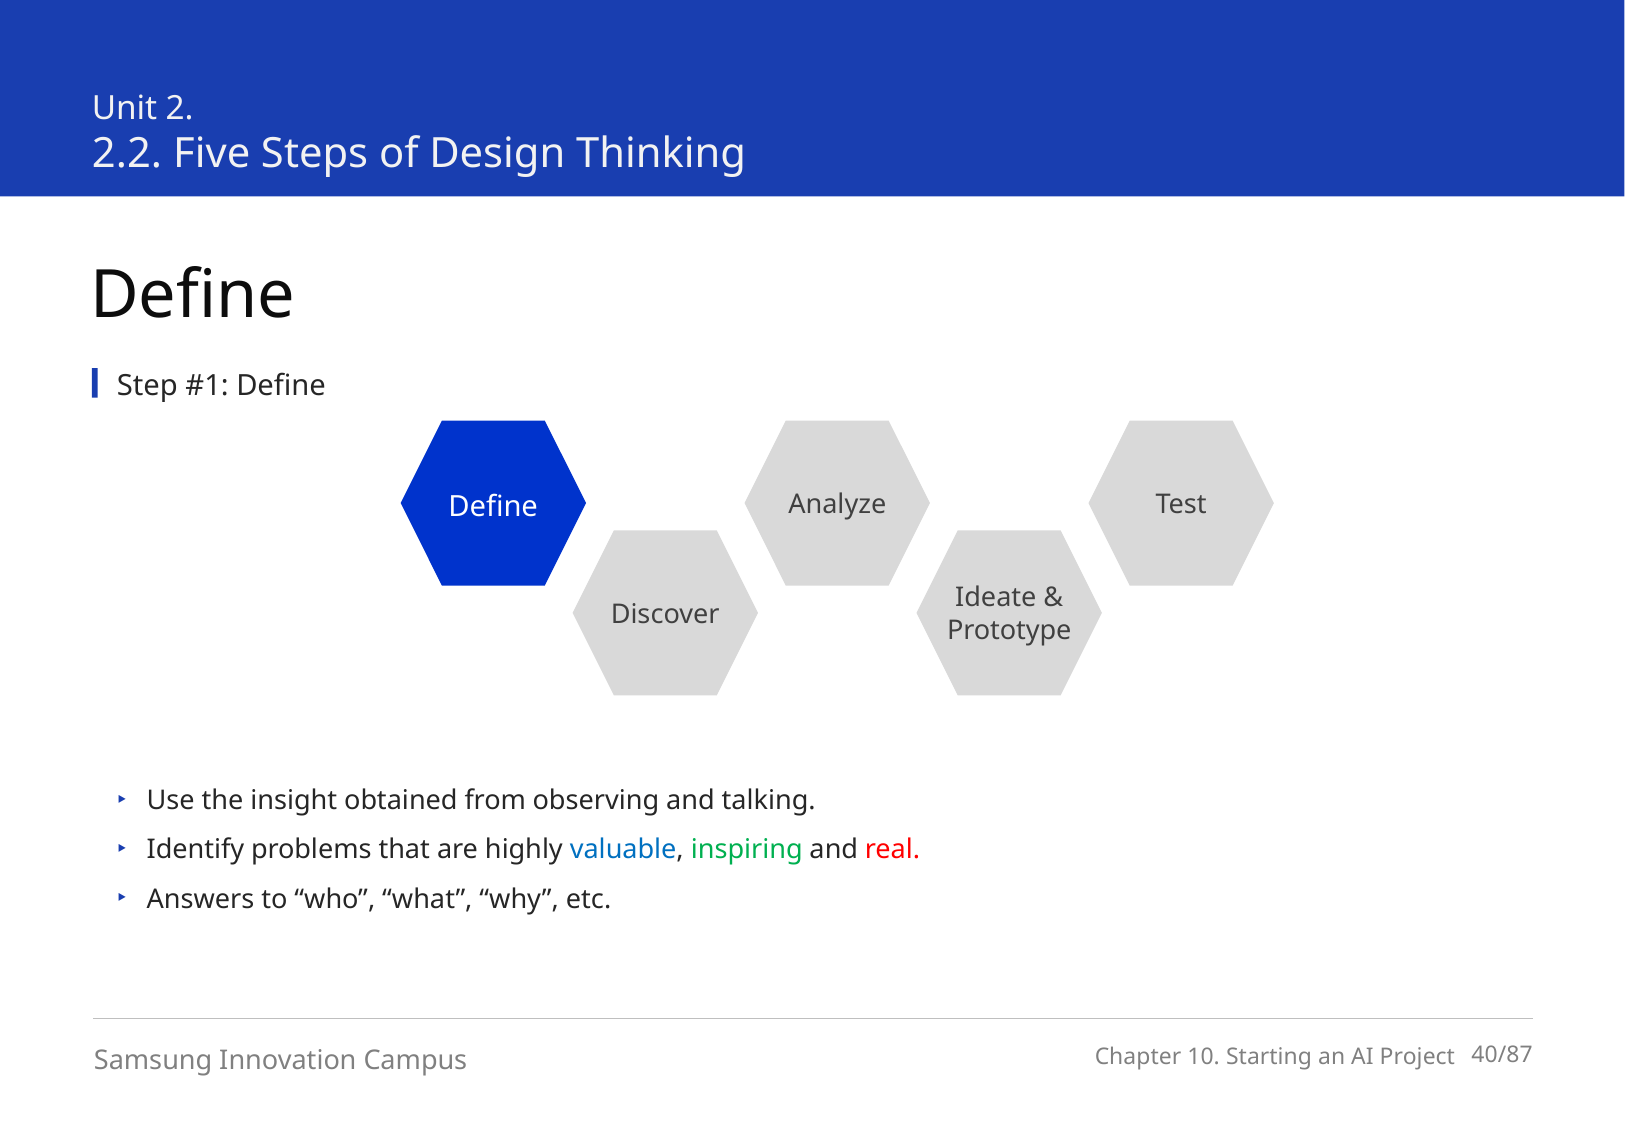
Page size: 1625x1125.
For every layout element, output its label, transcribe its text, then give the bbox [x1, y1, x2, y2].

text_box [91, 366, 1533, 402]
text_box Define [89, 250, 1534, 332]
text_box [400, 420, 1274, 696]
text_box Unit 2. 2.2. Five Steps of Design Thinking [91, 85, 1048, 177]
text_box Use the insight obtained from observing and talking. Identify problems that are highly valuable, inspiring and real. Answers to “who”, “what”, “why”, etc. [116, 770, 1533, 926]
